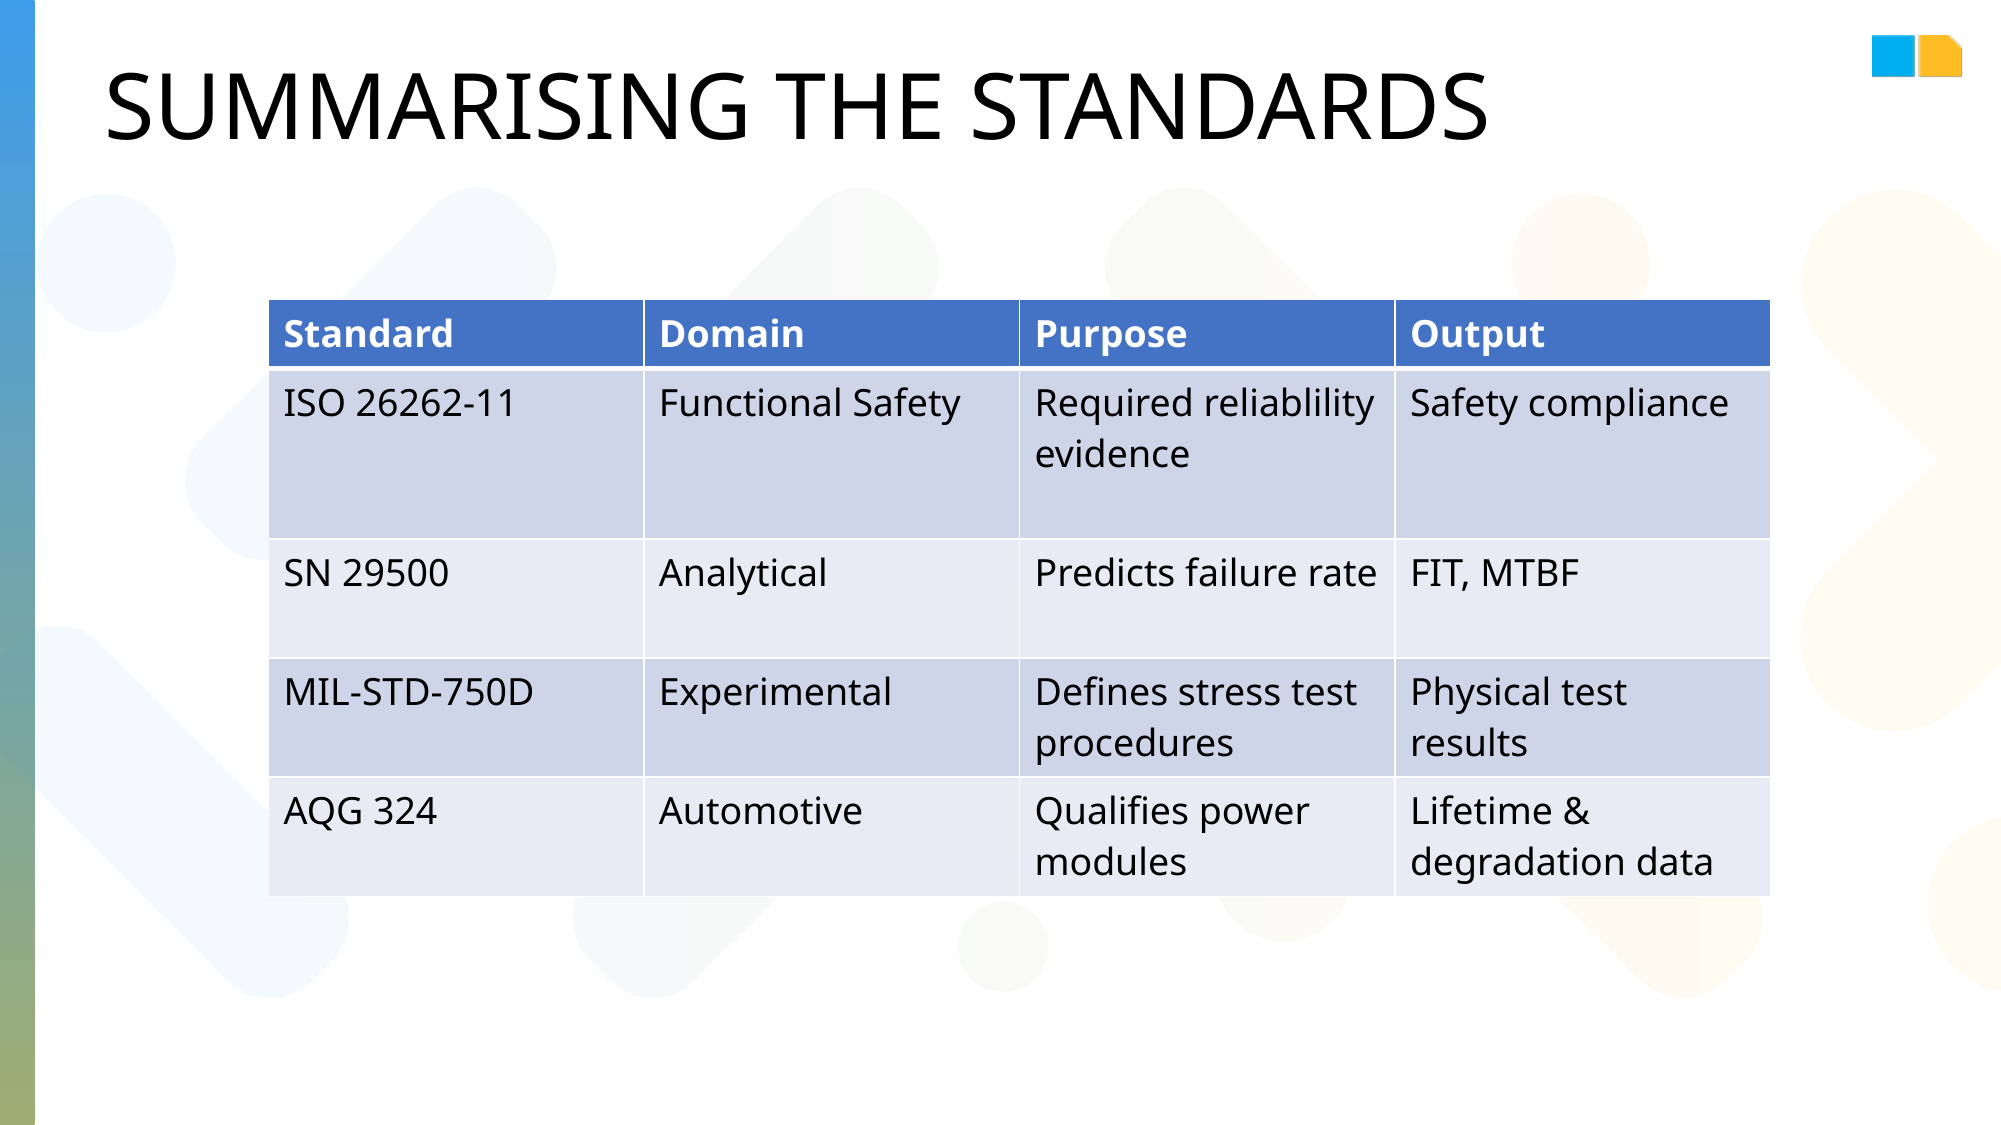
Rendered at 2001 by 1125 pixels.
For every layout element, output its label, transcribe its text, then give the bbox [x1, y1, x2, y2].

table_cell Defines stress test procedures [1020, 659, 1394, 776]
table_cell Automotive [645, 778, 1019, 896]
table_cell Analytical [645, 540, 1019, 657]
table_cell Functional Safety [645, 371, 1019, 538]
table_cell ISO 26262-11 [269, 371, 643, 538]
table_cell Qualifies power modules [1020, 778, 1394, 896]
table_cell Physical test results [1396, 659, 1770, 776]
table_cell Predicts failure rate [1020, 540, 1394, 657]
title SUMMARISING THE STANDARDS [89, 53, 1815, 196]
table_cell AQG 324 [269, 778, 643, 896]
table_header Output [1396, 300, 1770, 366]
table_cell Required reliablility evidence [1020, 371, 1394, 538]
table_cell Safety compliance [1396, 371, 1770, 538]
table_cell Experimental [645, 659, 1019, 776]
table_header Domain [645, 300, 1019, 366]
table_header Purpose [1020, 300, 1394, 366]
table_header Standard [269, 300, 643, 366]
table_cell SN 29500 [269, 540, 643, 657]
table_cell FIT, MTBF [1396, 540, 1770, 657]
table_cell Lifetime & degradation data [1396, 778, 1770, 896]
table_cell MIL-STD-750D [269, 659, 643, 776]
picture [1872, 35, 1964, 79]
